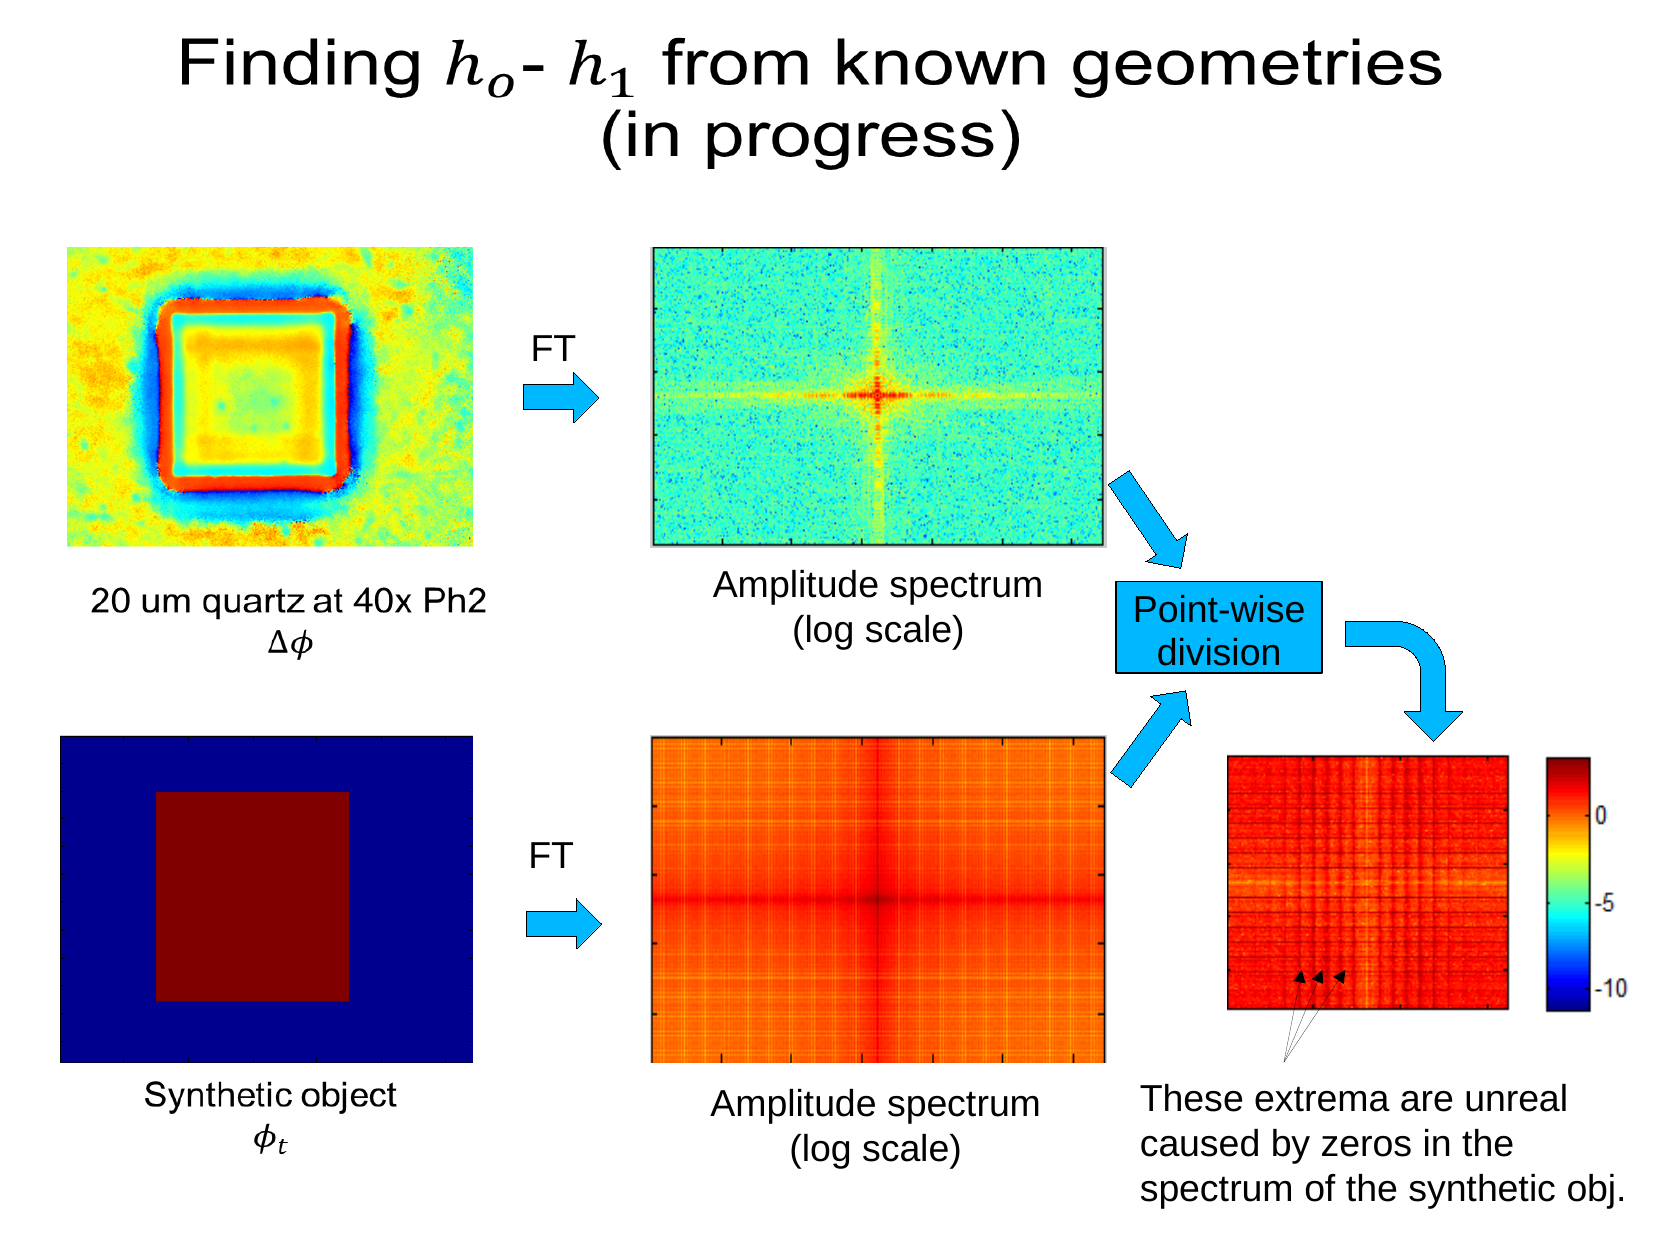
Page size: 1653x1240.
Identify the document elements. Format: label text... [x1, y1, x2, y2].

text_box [1115, 581, 1323, 681]
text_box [120, 1062, 419, 1169]
text_box [1108, 470, 1188, 569]
picture [59, 735, 473, 1063]
text_box [526, 898, 602, 949]
picture [1227, 752, 1633, 1017]
text_box [1110, 690, 1192, 788]
picture [649, 735, 1107, 1063]
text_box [66, 567, 511, 675]
text_box FT [520, 823, 583, 884]
title [67, 1, 1557, 210]
text_box FT [523, 316, 585, 377]
text_box These extrema are unreal caused by zeros in the spectrum of the synthetic obj. [1132, 1066, 1635, 1217]
text_box Amplitude spectrum (log scale) [702, 1071, 1049, 1177]
picture [649, 246, 1107, 548]
text_box [523, 377, 599, 423]
text_box Amplitude spectrum (log scale) [705, 552, 1052, 658]
picture [66, 246, 474, 548]
text_box [1345, 621, 1463, 742]
